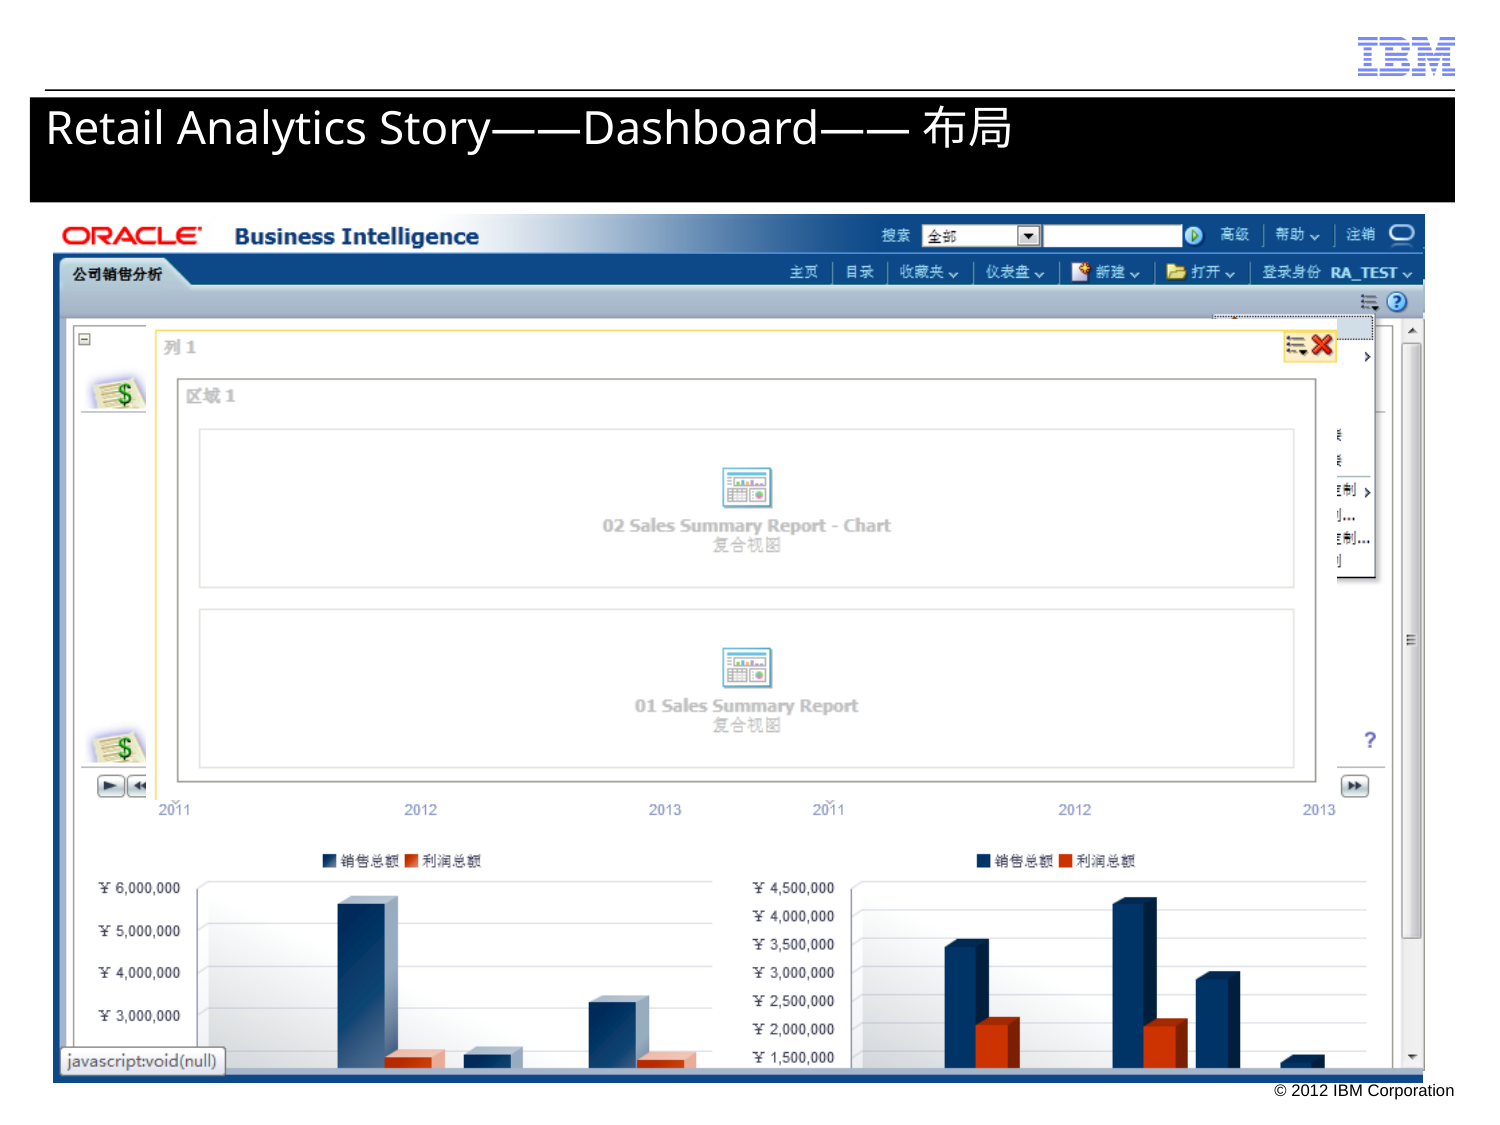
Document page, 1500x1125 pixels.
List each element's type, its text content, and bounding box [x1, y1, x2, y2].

picture [52, 214, 1425, 1083]
title Retail Analytics Story——Dashboard——布局 [29, 97, 1456, 203]
picture [1358, 37, 1455, 76]
